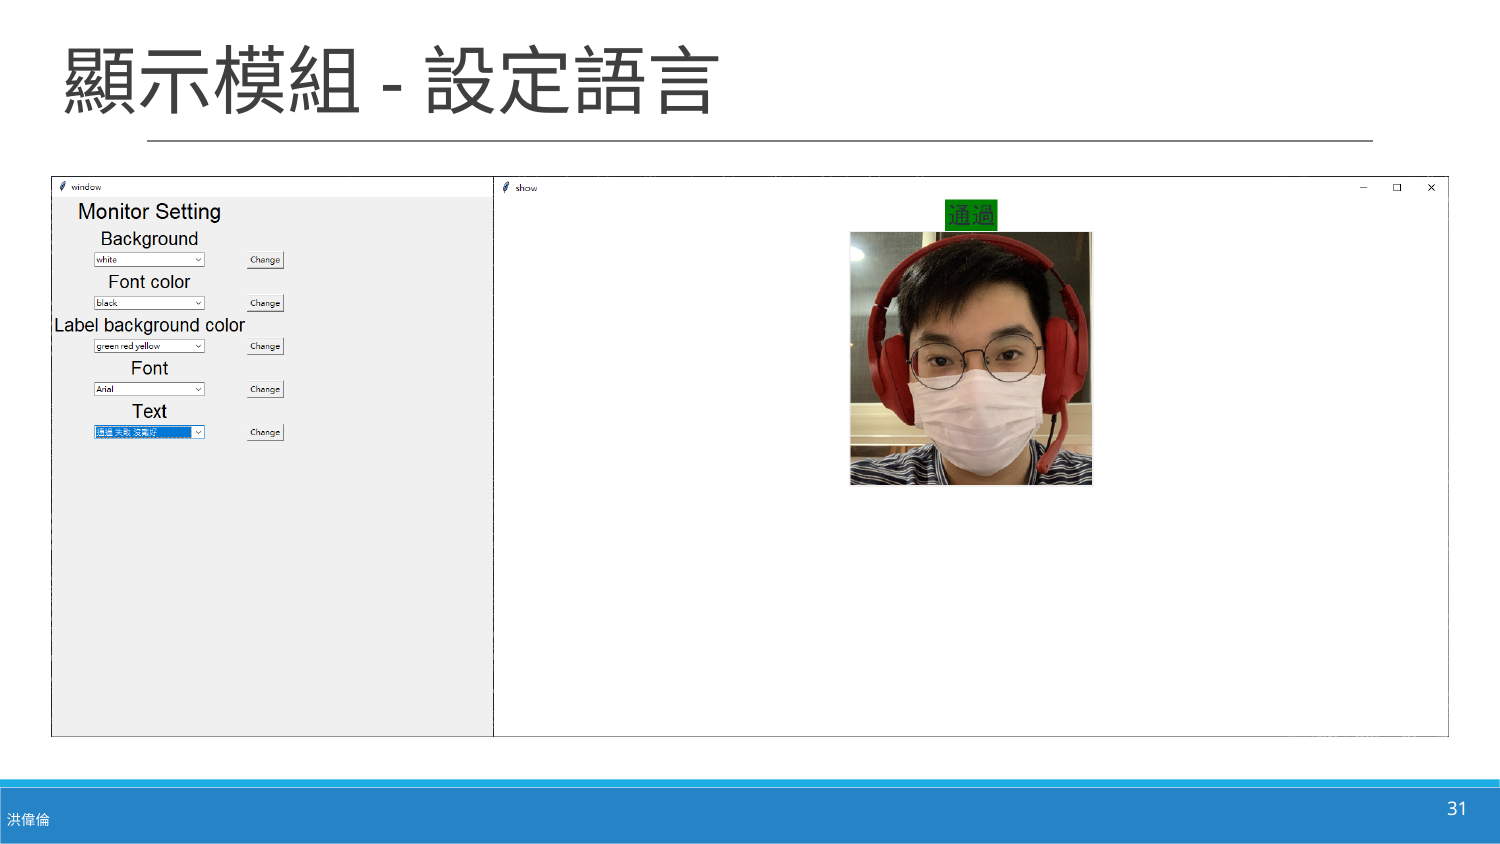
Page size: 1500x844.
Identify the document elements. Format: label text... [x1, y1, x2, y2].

title 顯示模組-設定語言 [51, 35, 1449, 130]
picture [50, 176, 1450, 738]
slide_number 31 [1389, 777, 1480, 842]
list 洪偉倫 [6, 796, 236, 834]
